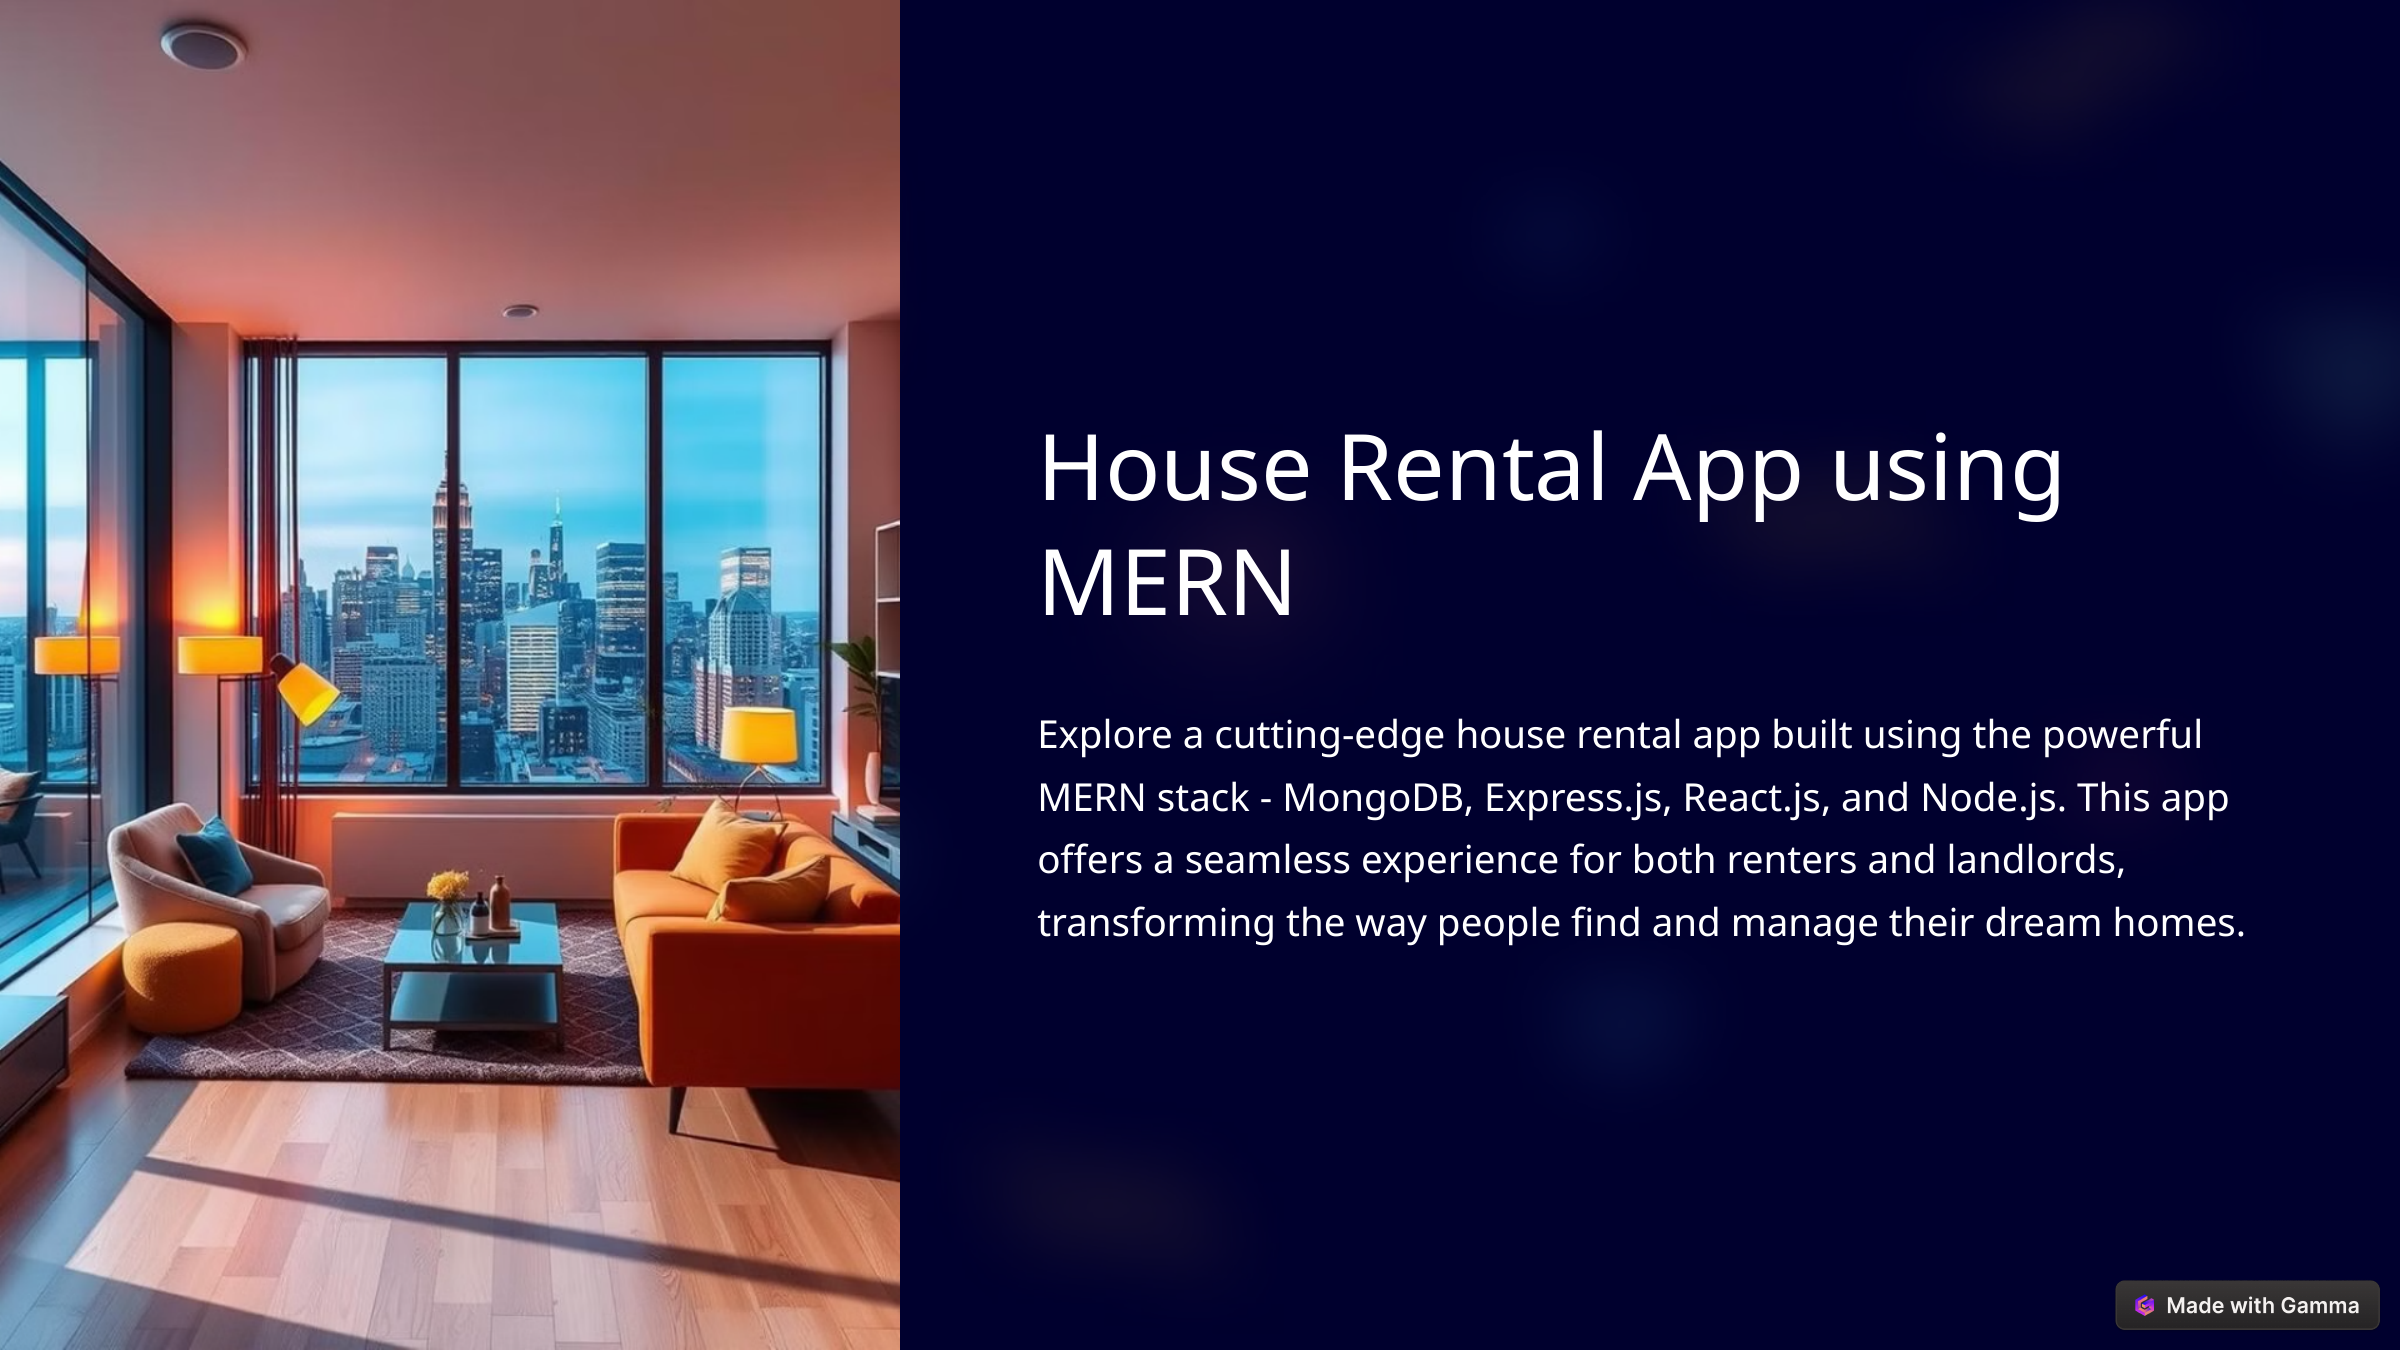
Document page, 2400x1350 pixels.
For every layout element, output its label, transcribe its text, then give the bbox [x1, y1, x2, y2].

text_box Explore a cutting-edge house rental app built using the powerful MERN stack - MongoDB, Express.js, React.js, and Node.js. This app offers a seamless experience for both renters and landlords, transforming the way people find and manage their dream homes. [1037, 694, 2263, 946]
text_box House Rental App using MERN [1037, 404, 2263, 636]
picture [2106, 1271, 2389, 1339]
picture [0, 0, 900, 1350]
